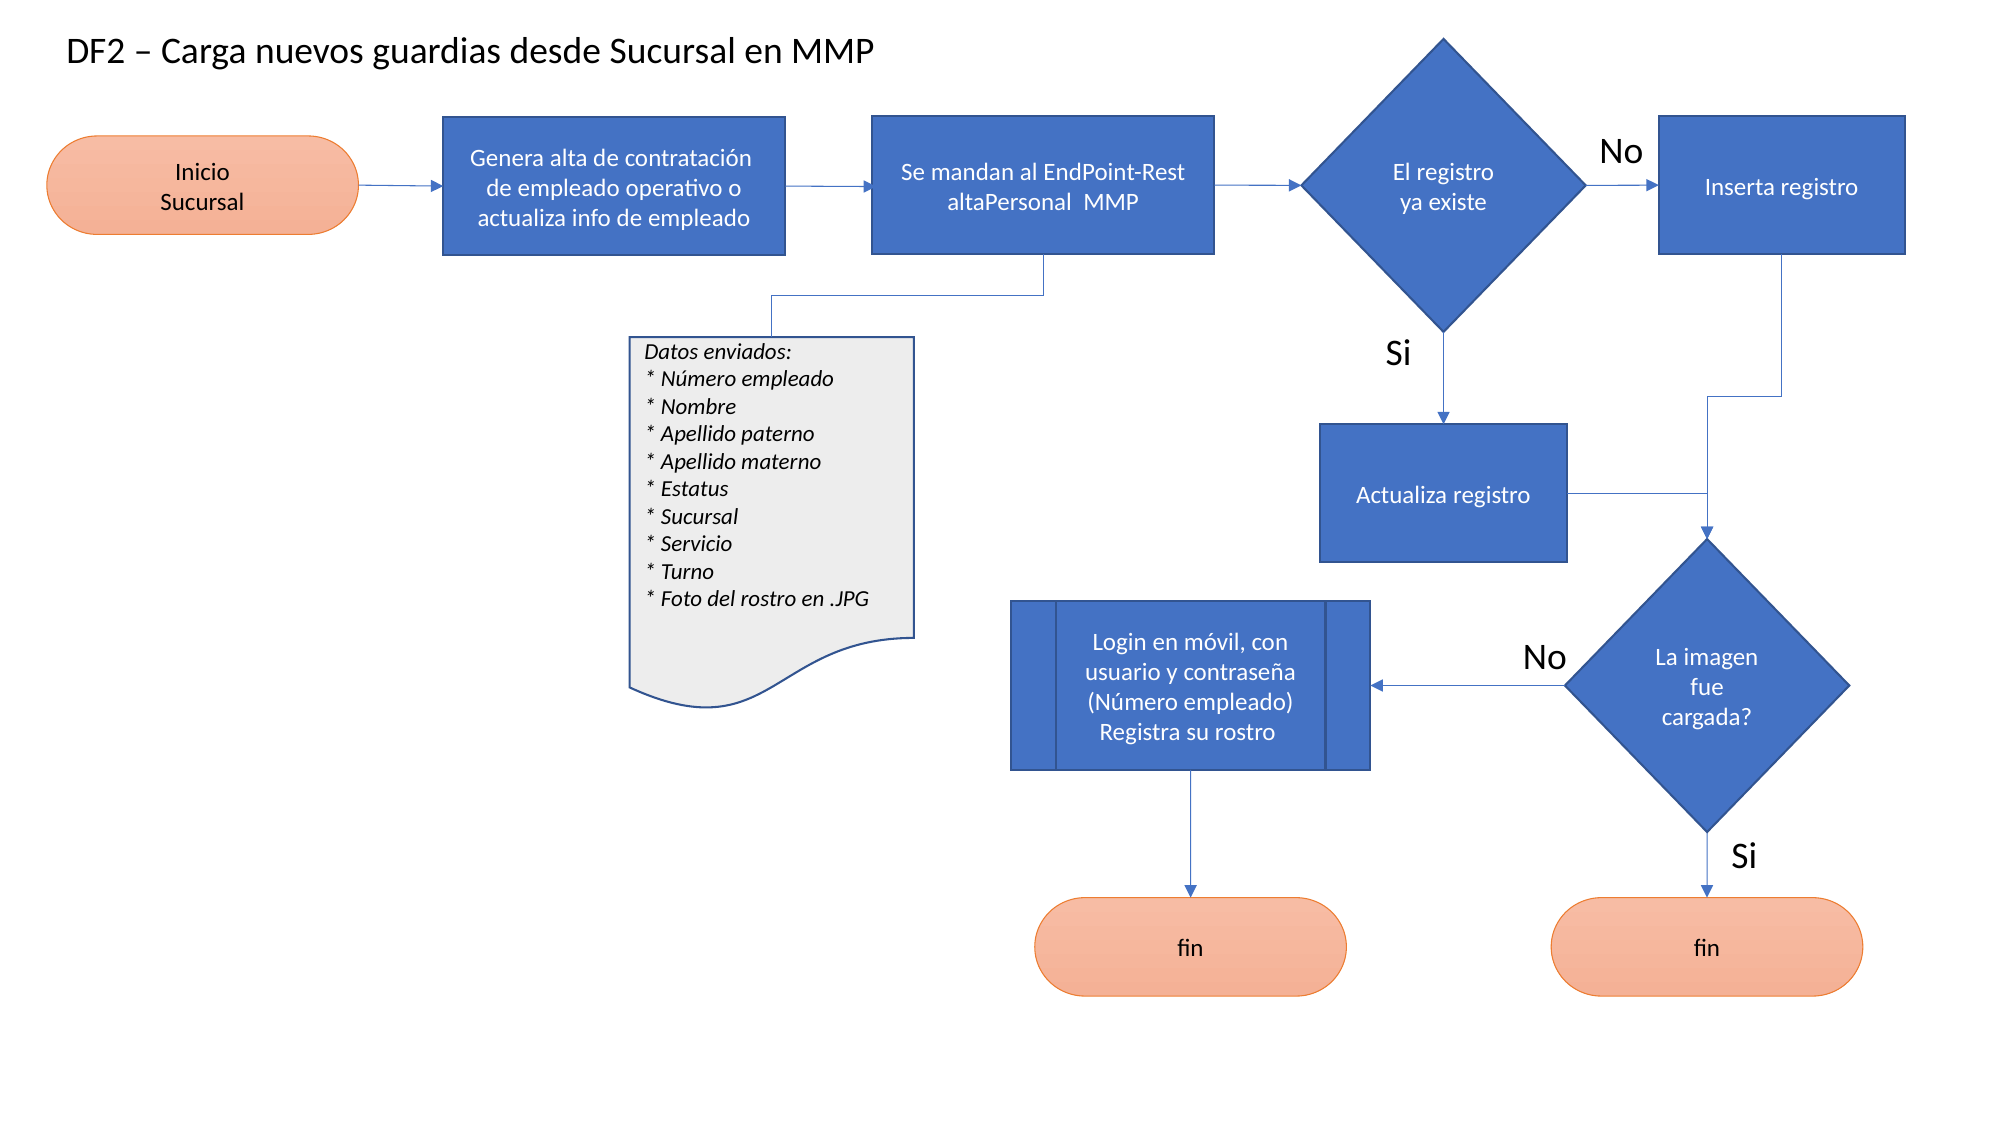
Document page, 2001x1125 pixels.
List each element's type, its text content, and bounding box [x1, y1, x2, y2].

text_box Si [1370, 320, 1427, 380]
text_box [1566, 493, 1708, 539]
text_box No [1584, 118, 1658, 178]
text_box fin [1550, 897, 1864, 997]
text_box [1601, 359, 1887, 434]
text_box Datos enviados: * Número empleado * Nombre * Apellido paterno * Apellido materno * Estatus * Sucursal * Servicio * Turno * Foto del rostro en .JPG [628, 336, 915, 709]
text_box Inserta registro [1658, 115, 1906, 255]
text_box Actualiza registro [1319, 423, 1568, 563]
text_box Se mandan al EndPoint-Rest altaPersonal MMP [871, 115, 1215, 255]
text_box DF2 – Carga nuevos guardias desde Sucursal en MMP [51, 18, 891, 79]
text_box Login en móvil, con usuario y contraseña (Número empleado) Registra su rostro [1010, 600, 1371, 771]
text_box Si [1716, 823, 1773, 884]
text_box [866, 159, 949, 432]
text_box No [1508, 624, 1582, 685]
text_box Inicio Sucursal [46, 135, 359, 235]
text_box Genera alta de contratación de empleado operativo o actualiza info de empleado [442, 116, 786, 256]
text_box El registro ya existe [1301, 37, 1587, 333]
text_box La imagen fue cargada? [1563, 538, 1851, 834]
text_box fin [1034, 897, 1347, 997]
